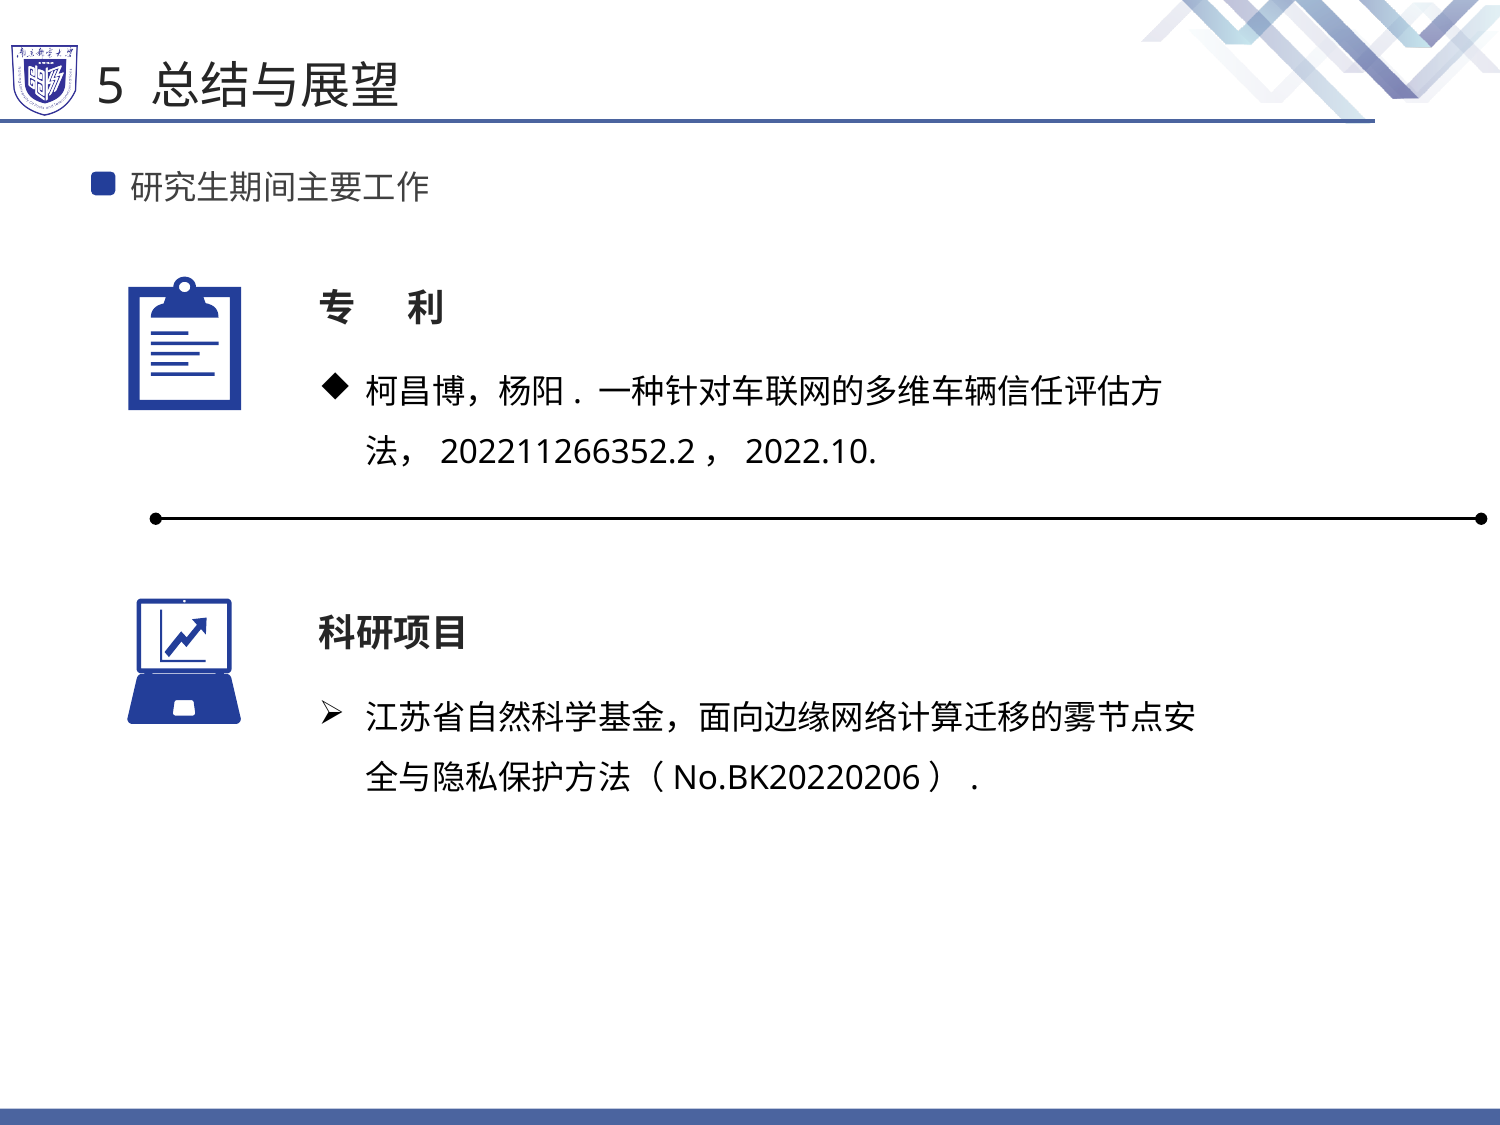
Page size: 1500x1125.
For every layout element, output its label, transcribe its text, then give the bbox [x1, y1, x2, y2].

text_box [91, 171, 116, 196]
text_box 研究生期间主要工作 [115, 158, 1233, 214]
text_box [126, 274, 244, 413]
title 5 总结与展望 [85, 41, 1435, 130]
picture [11, 45, 78, 116]
picture [1059, 0, 1500, 124]
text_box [303, 587, 1238, 799]
text_box [125, 596, 243, 726]
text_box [303, 262, 1500, 473]
